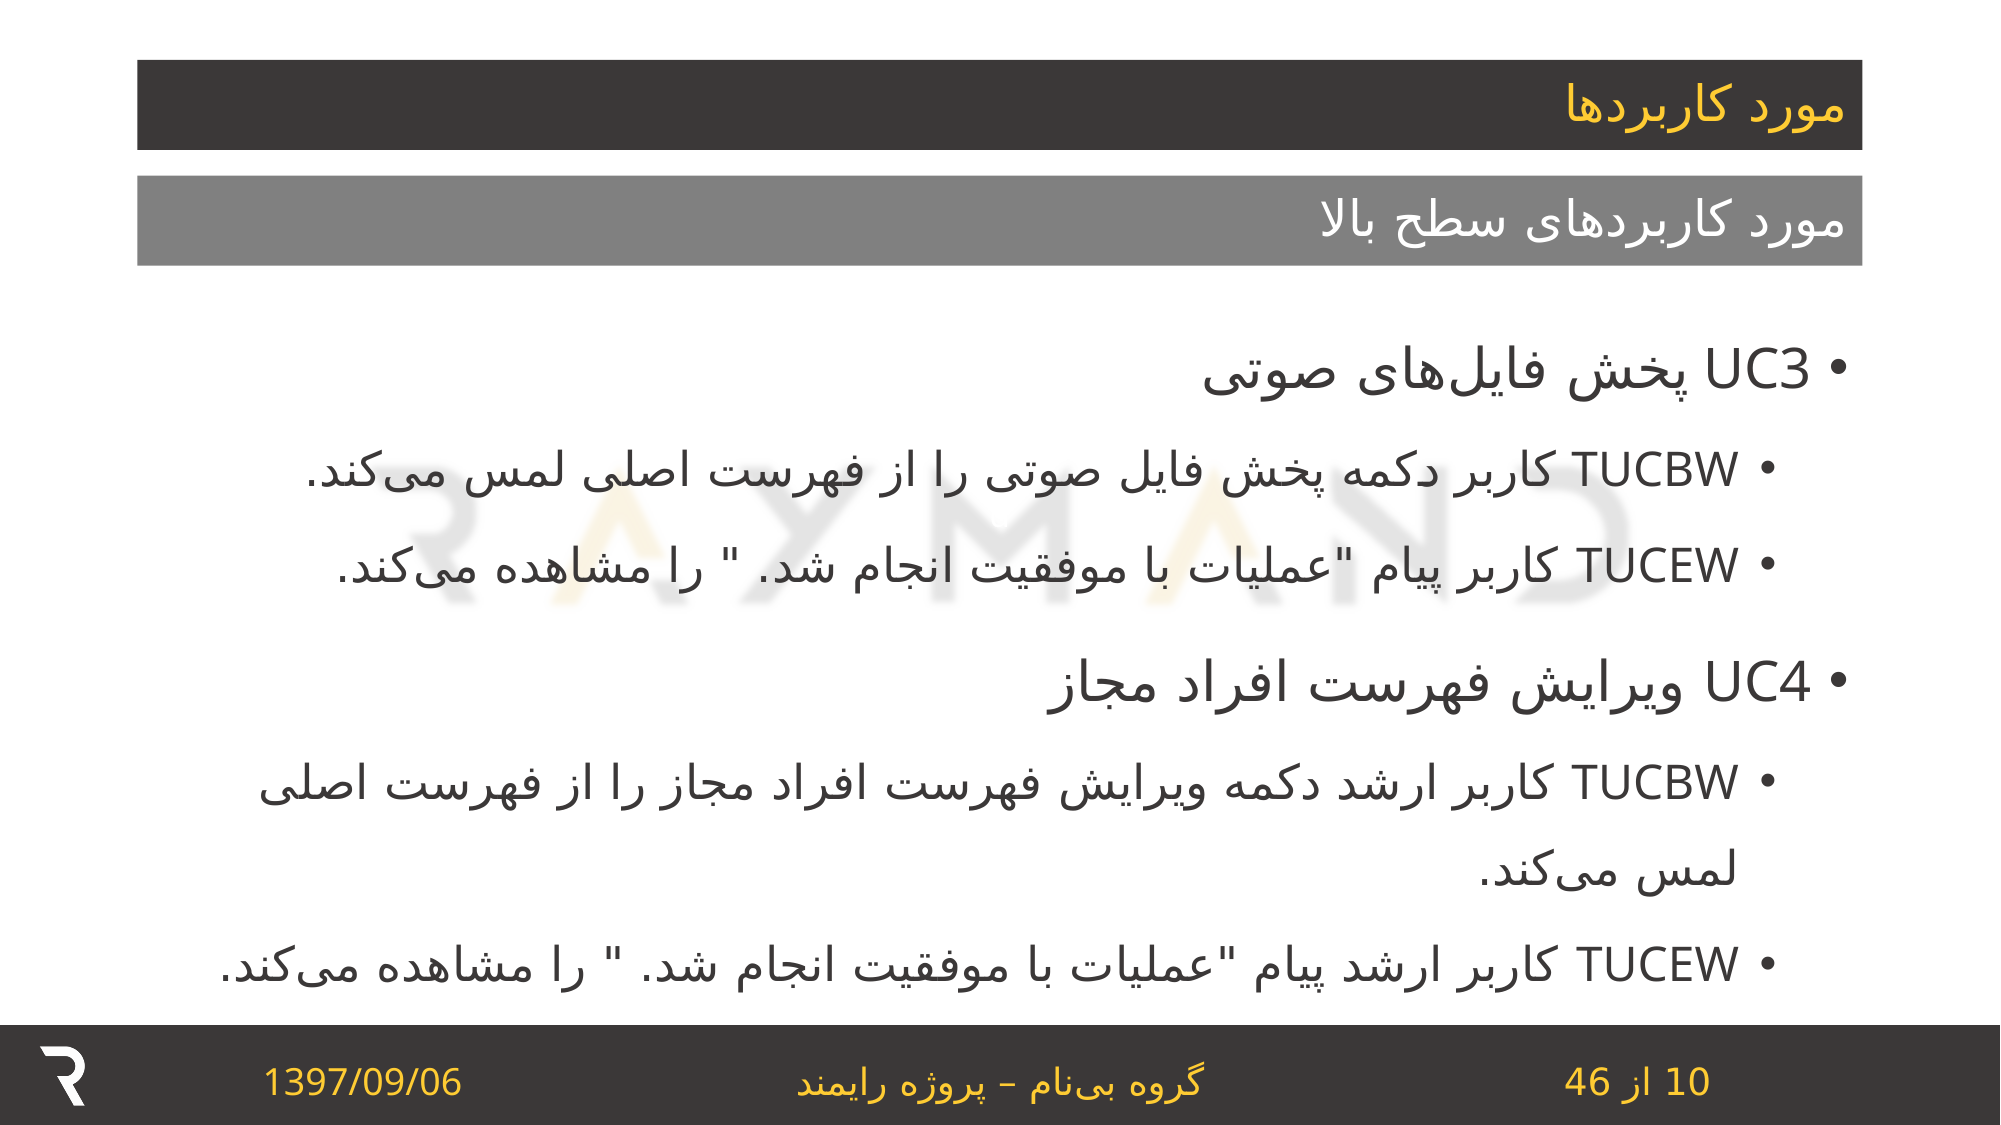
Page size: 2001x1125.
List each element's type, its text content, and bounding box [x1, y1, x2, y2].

picture [318, 1025, 1682, 1125]
list UC3 پخش فایل‌های صوتی TUCBW کاربر دکمه پخش فایل صوتی را از فهرست اصلی لمس می‌کند. TUCEW کاربر پیام "عملیات با موفقیت انجام شد. " را مشاهده می‌کند. UC4 ویرایش فهرست افراد مجاز TUCBW کاربر ارشد دکمه ویرایش فهرست افراد مجاز را از فهرست اصلی لمس می‌کند. TUCEW کاربر ارشد پیام "عملیات با موفقیت انجام شد. " را مشاهده می‌کند. [137, 291, 1863, 1014]
subtitle مورد کاربردهای سطح بالا [137, 175, 1863, 266]
title مورد کاربردها [137, 59, 1863, 150]
picture [31, 1039, 104, 1113]
